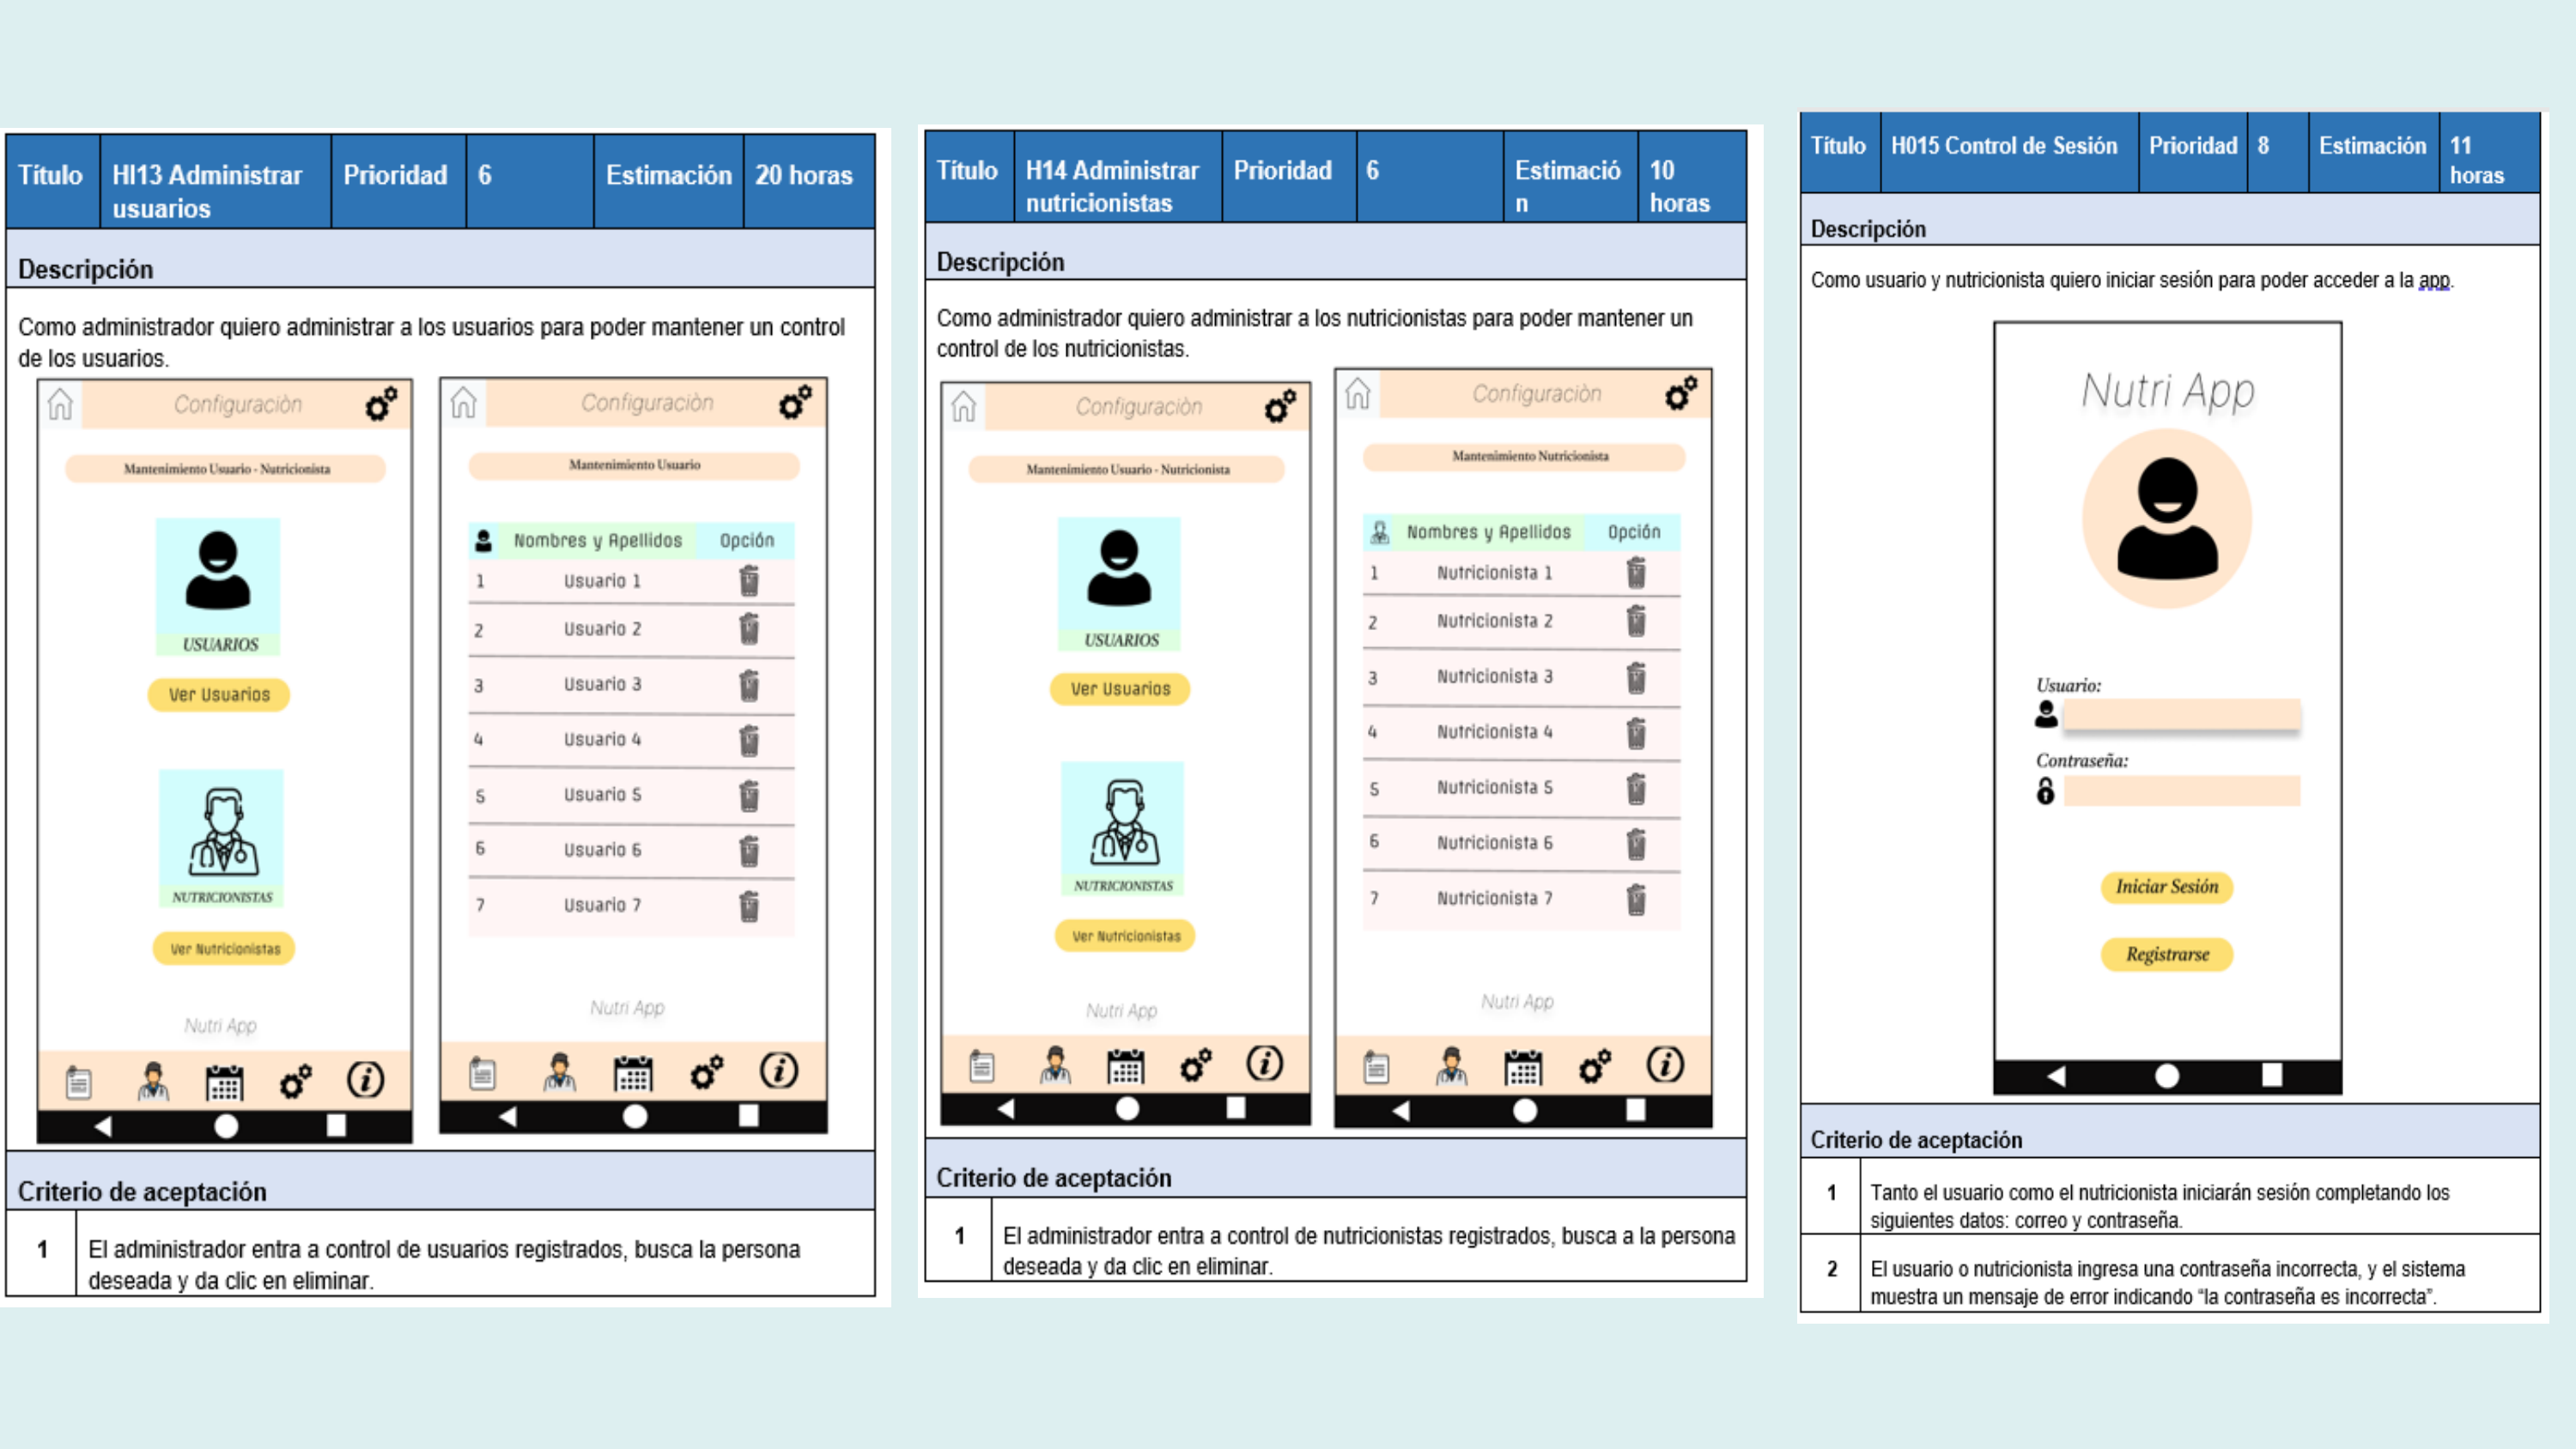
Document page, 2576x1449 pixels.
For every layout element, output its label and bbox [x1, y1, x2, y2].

picture [0, 127, 891, 1308]
picture [917, 124, 1764, 1298]
picture [1797, 107, 2549, 1324]
